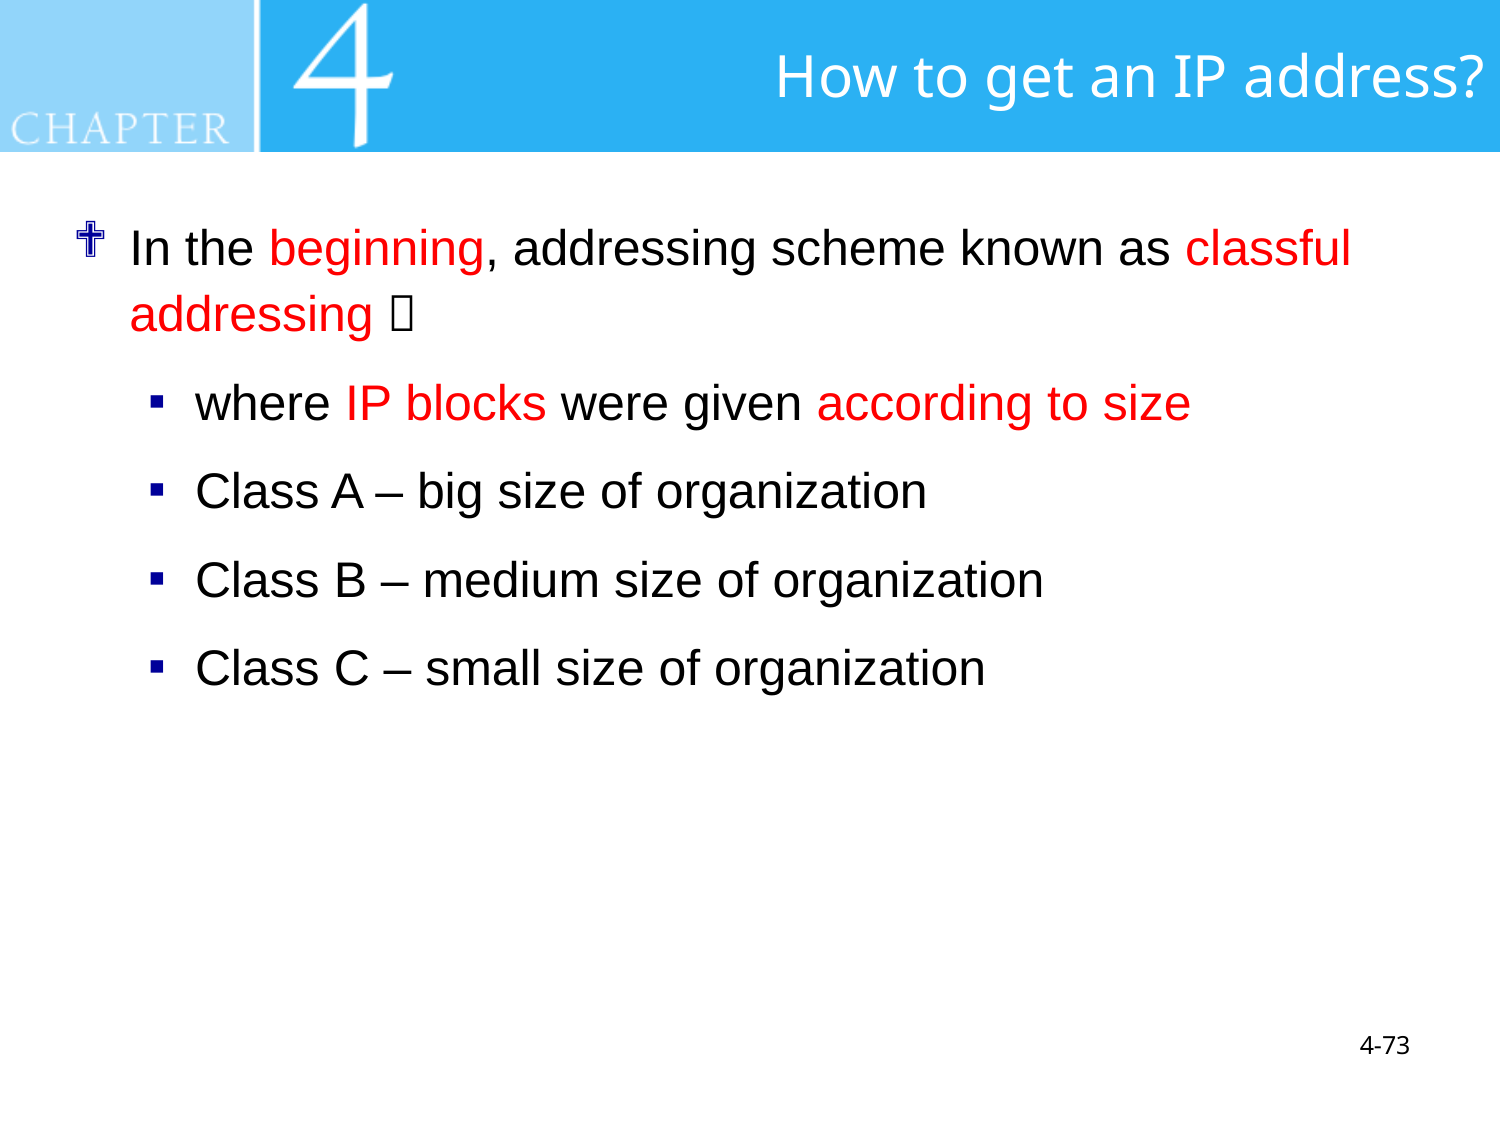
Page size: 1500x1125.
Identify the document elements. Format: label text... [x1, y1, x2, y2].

slide_number 4-73 [1344, 1021, 1463, 1072]
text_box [0, 0, 1500, 153]
list In the beginning, addressing scheme known as classful addressing  where IP blocks were given according to size Class A – big size of organization Class B – medium size of organization Class C – small size of organization [58, 202, 1423, 1052]
